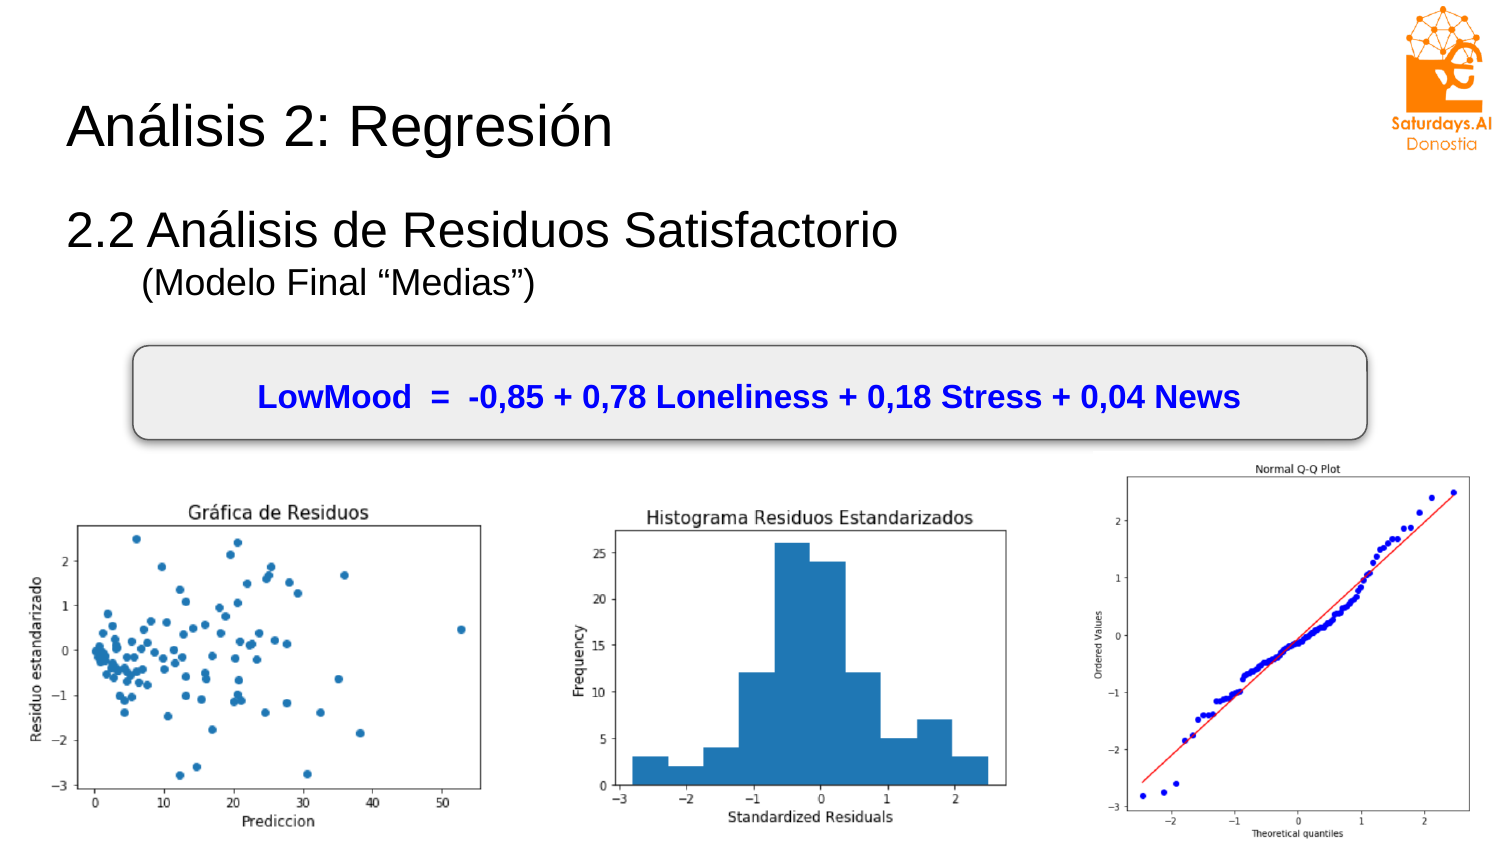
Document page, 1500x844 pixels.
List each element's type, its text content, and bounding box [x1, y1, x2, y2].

picture [1093, 451, 1475, 840]
picture [23, 500, 490, 838]
picture [553, 500, 1020, 834]
picture [1391, 6, 1492, 153]
list 2.2 Análisis de Residuos Satisfactorio (Modelo Final “Medias”) [51, 182, 1449, 825]
title Análisis 2: Regresión [51, 72, 1449, 167]
text_box LowMood = -0,85 + 0,78 Loneliness + 0,18 Stress + 0,04 News [132, 345, 1368, 440]
